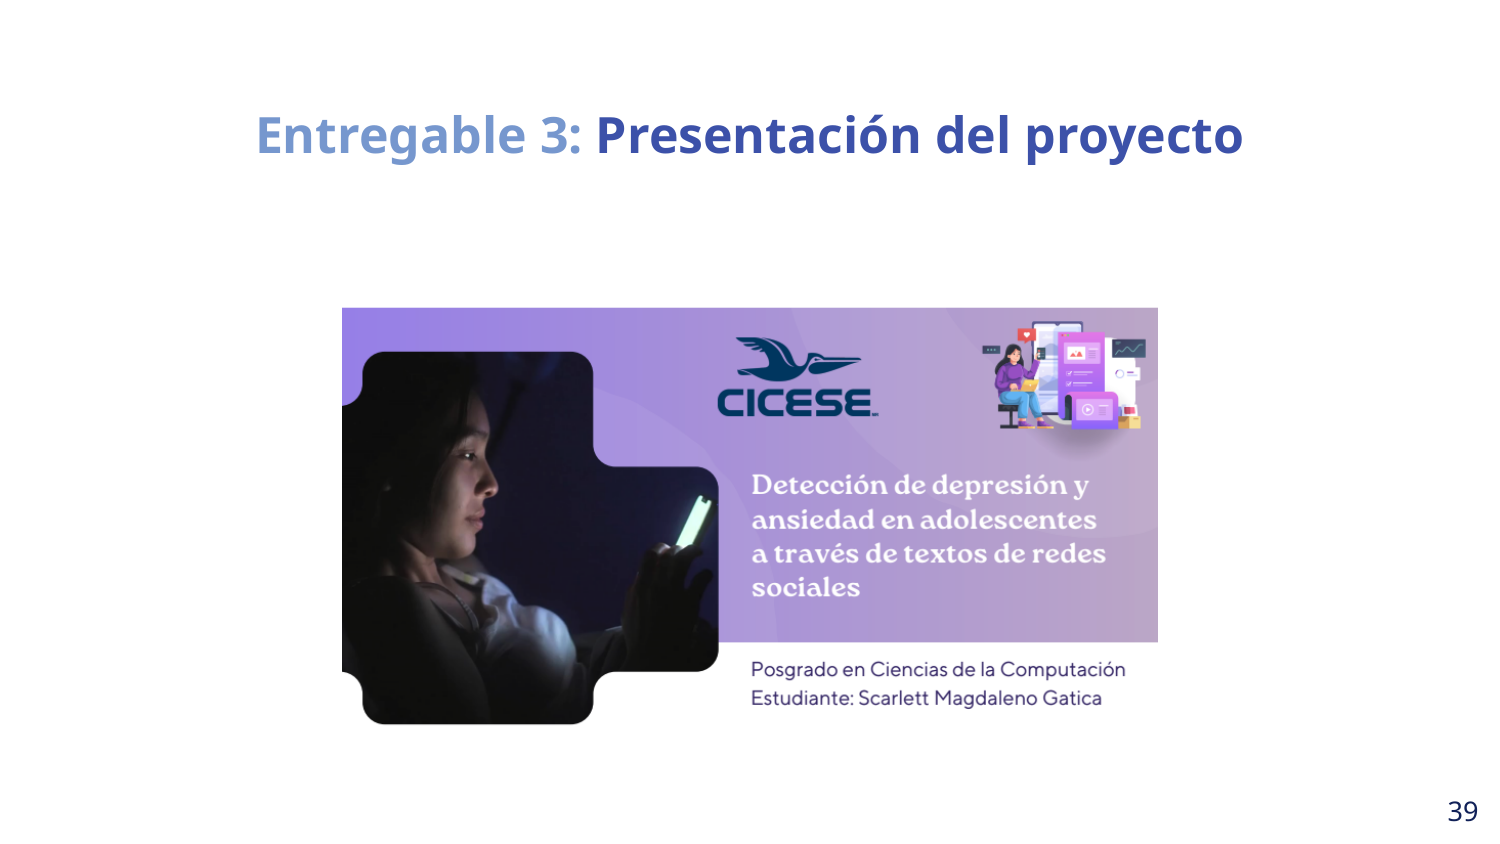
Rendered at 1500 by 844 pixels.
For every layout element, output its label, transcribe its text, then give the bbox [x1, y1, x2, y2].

text_box Entregable 3: Presentación del proyecto [0, 88, 1500, 183]
slide_number ‹#› [1403, 779, 1494, 844]
picture [342, 232, 1158, 844]
